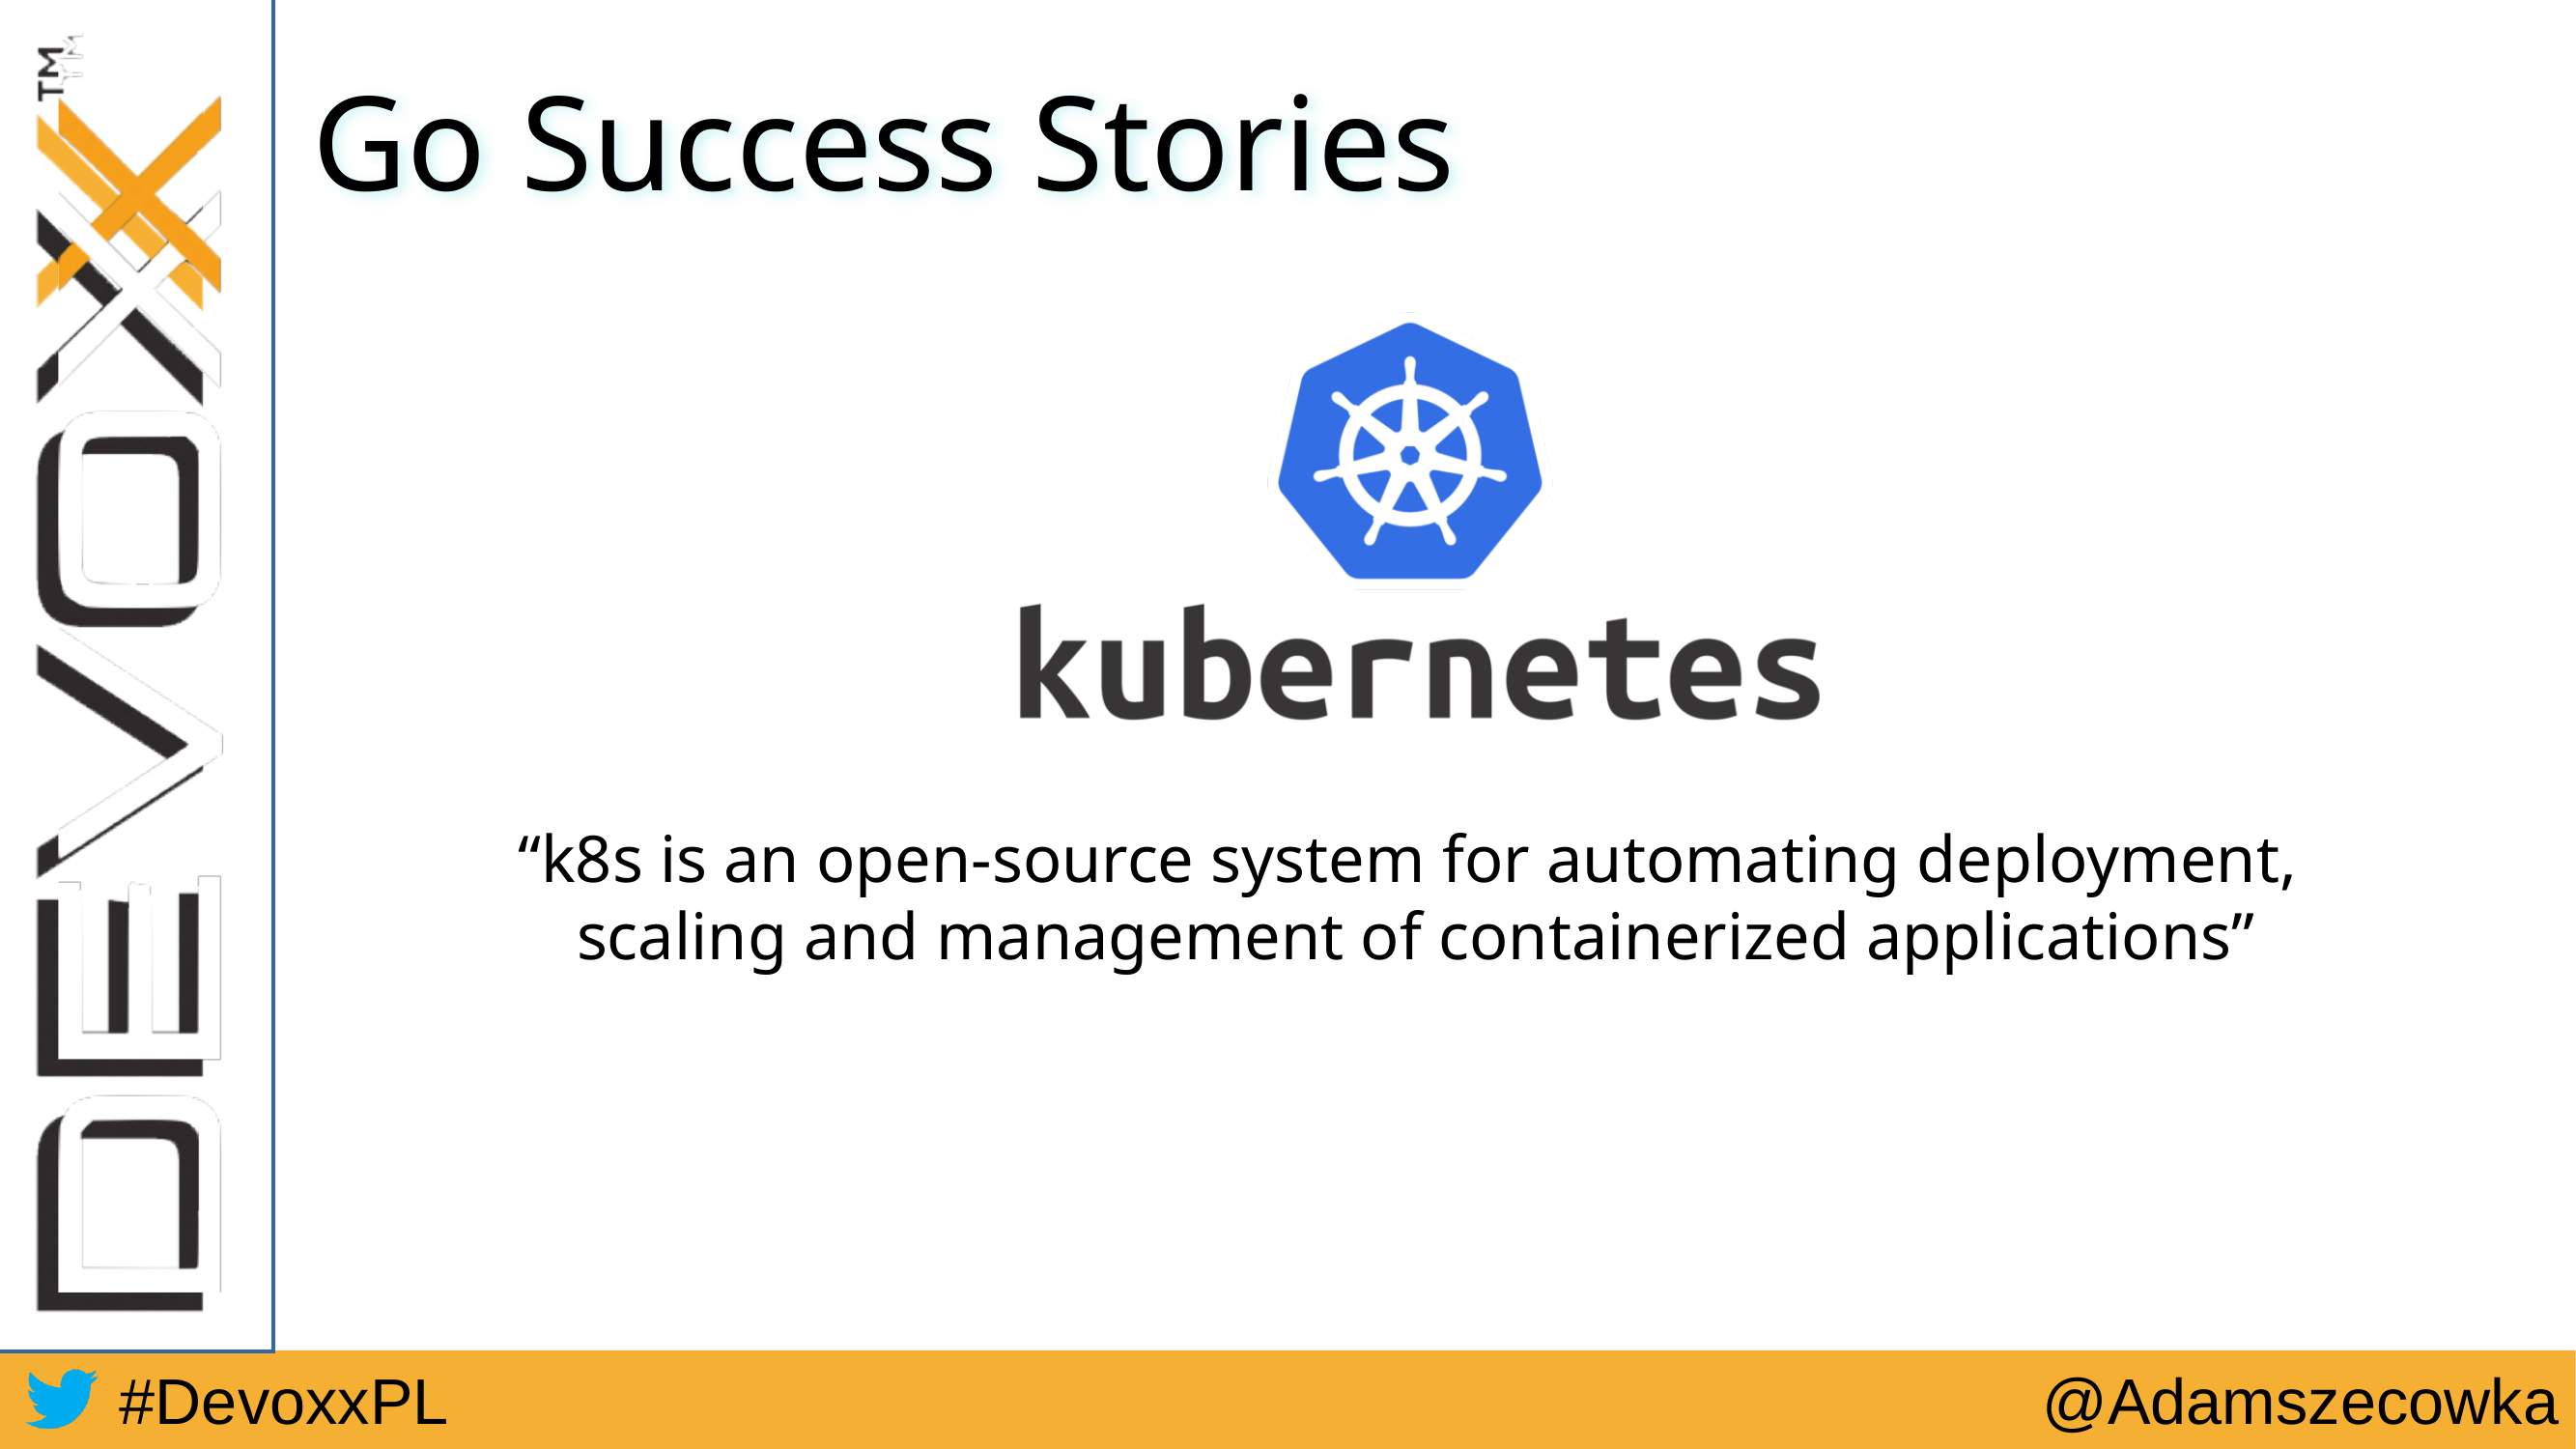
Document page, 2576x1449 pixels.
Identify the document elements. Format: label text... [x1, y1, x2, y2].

picture [1013, 306, 1820, 724]
title Go Success Stories [311, 19, 2522, 259]
text_box “k8s is an open-source system for automating deployment, scaling and management of containerized applications” [509, 810, 2324, 981]
picture [0, 1353, 123, 1449]
picture [59, 34, 223, 1292]
picture [0, 39, 220, 1350]
